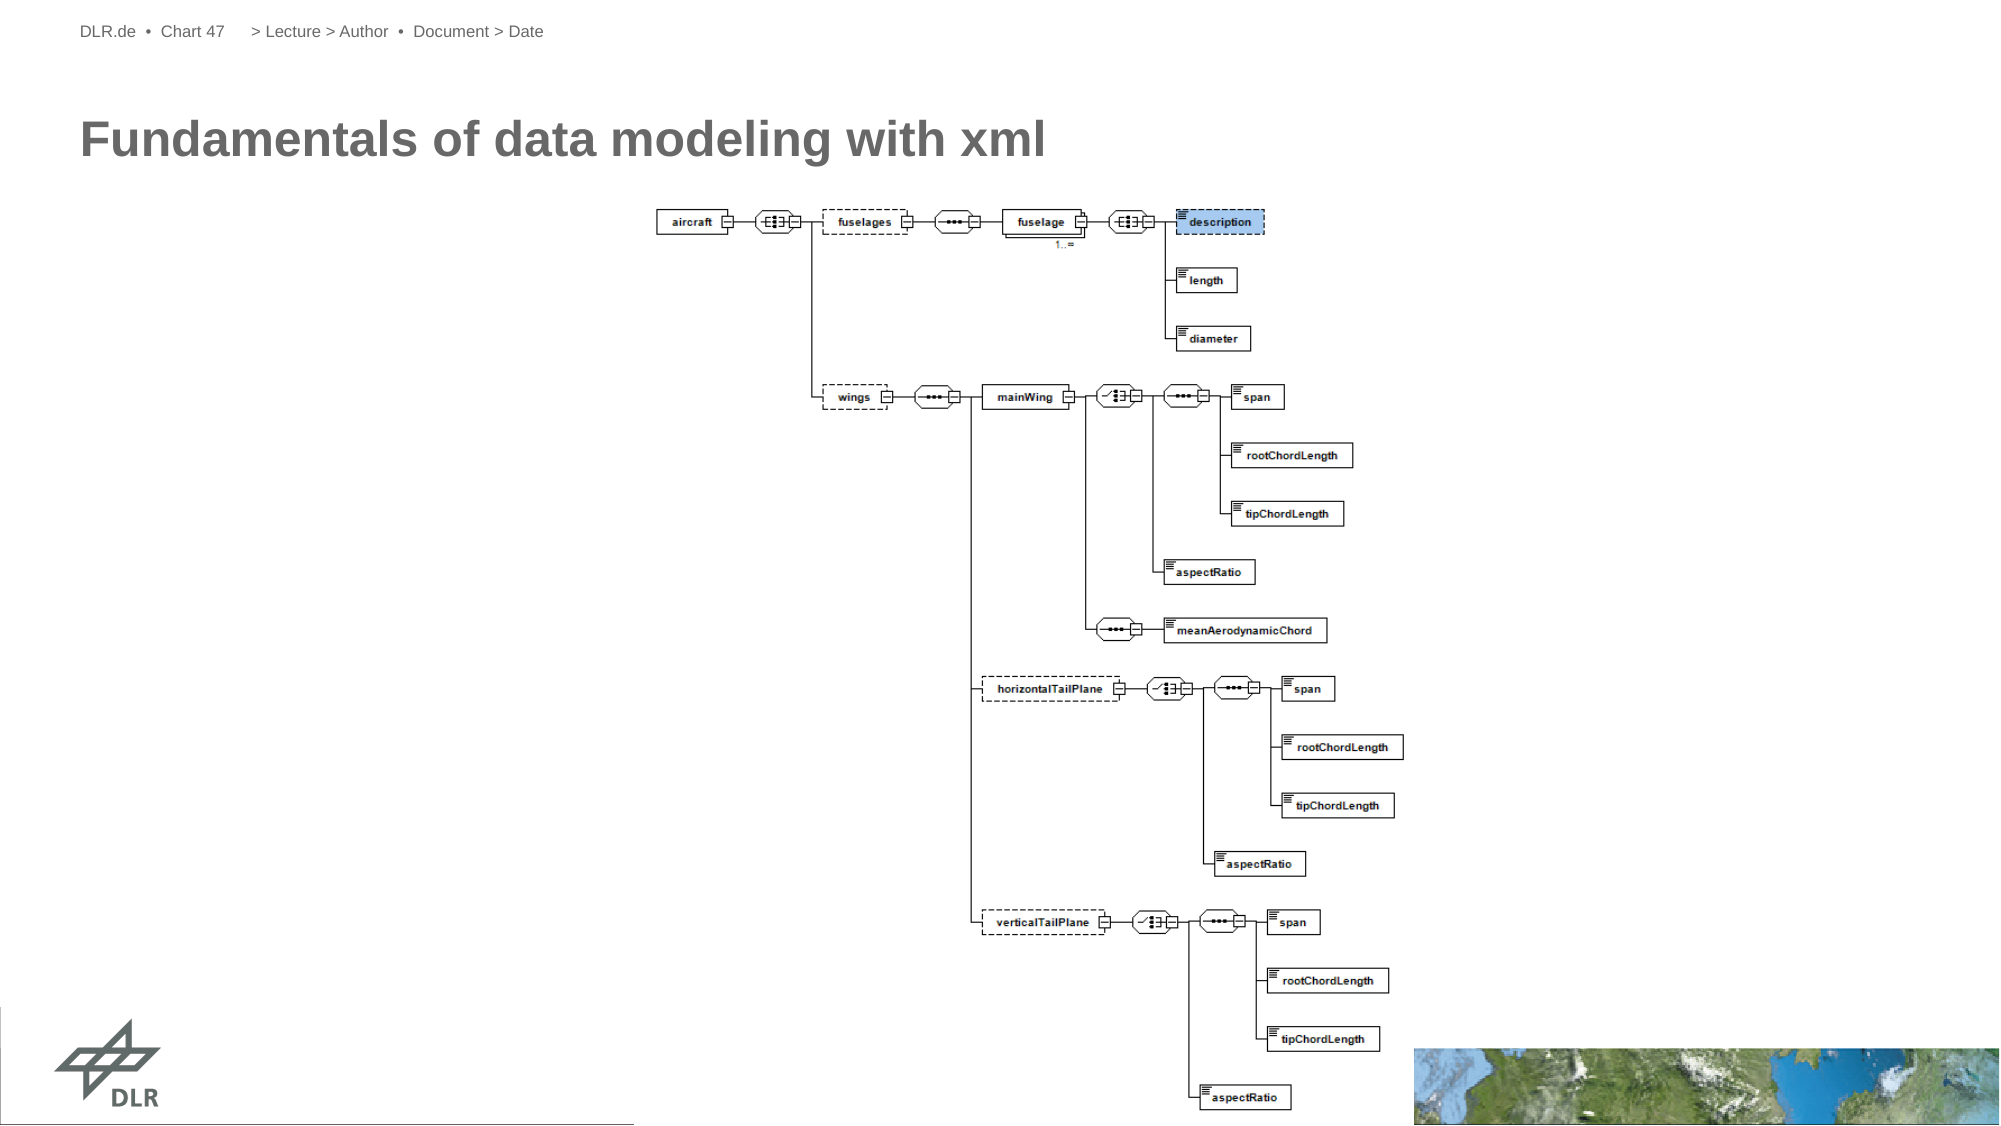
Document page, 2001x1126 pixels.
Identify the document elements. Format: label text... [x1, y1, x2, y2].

footer > Lecture > Author • Document > Date [251, 20, 1921, 45]
picture [0, 180, 2000, 1126]
slide_number DLR.de • Chart 47 [79, 20, 251, 45]
title Fundamentals of data modeling with xml [79, 106, 1921, 228]
